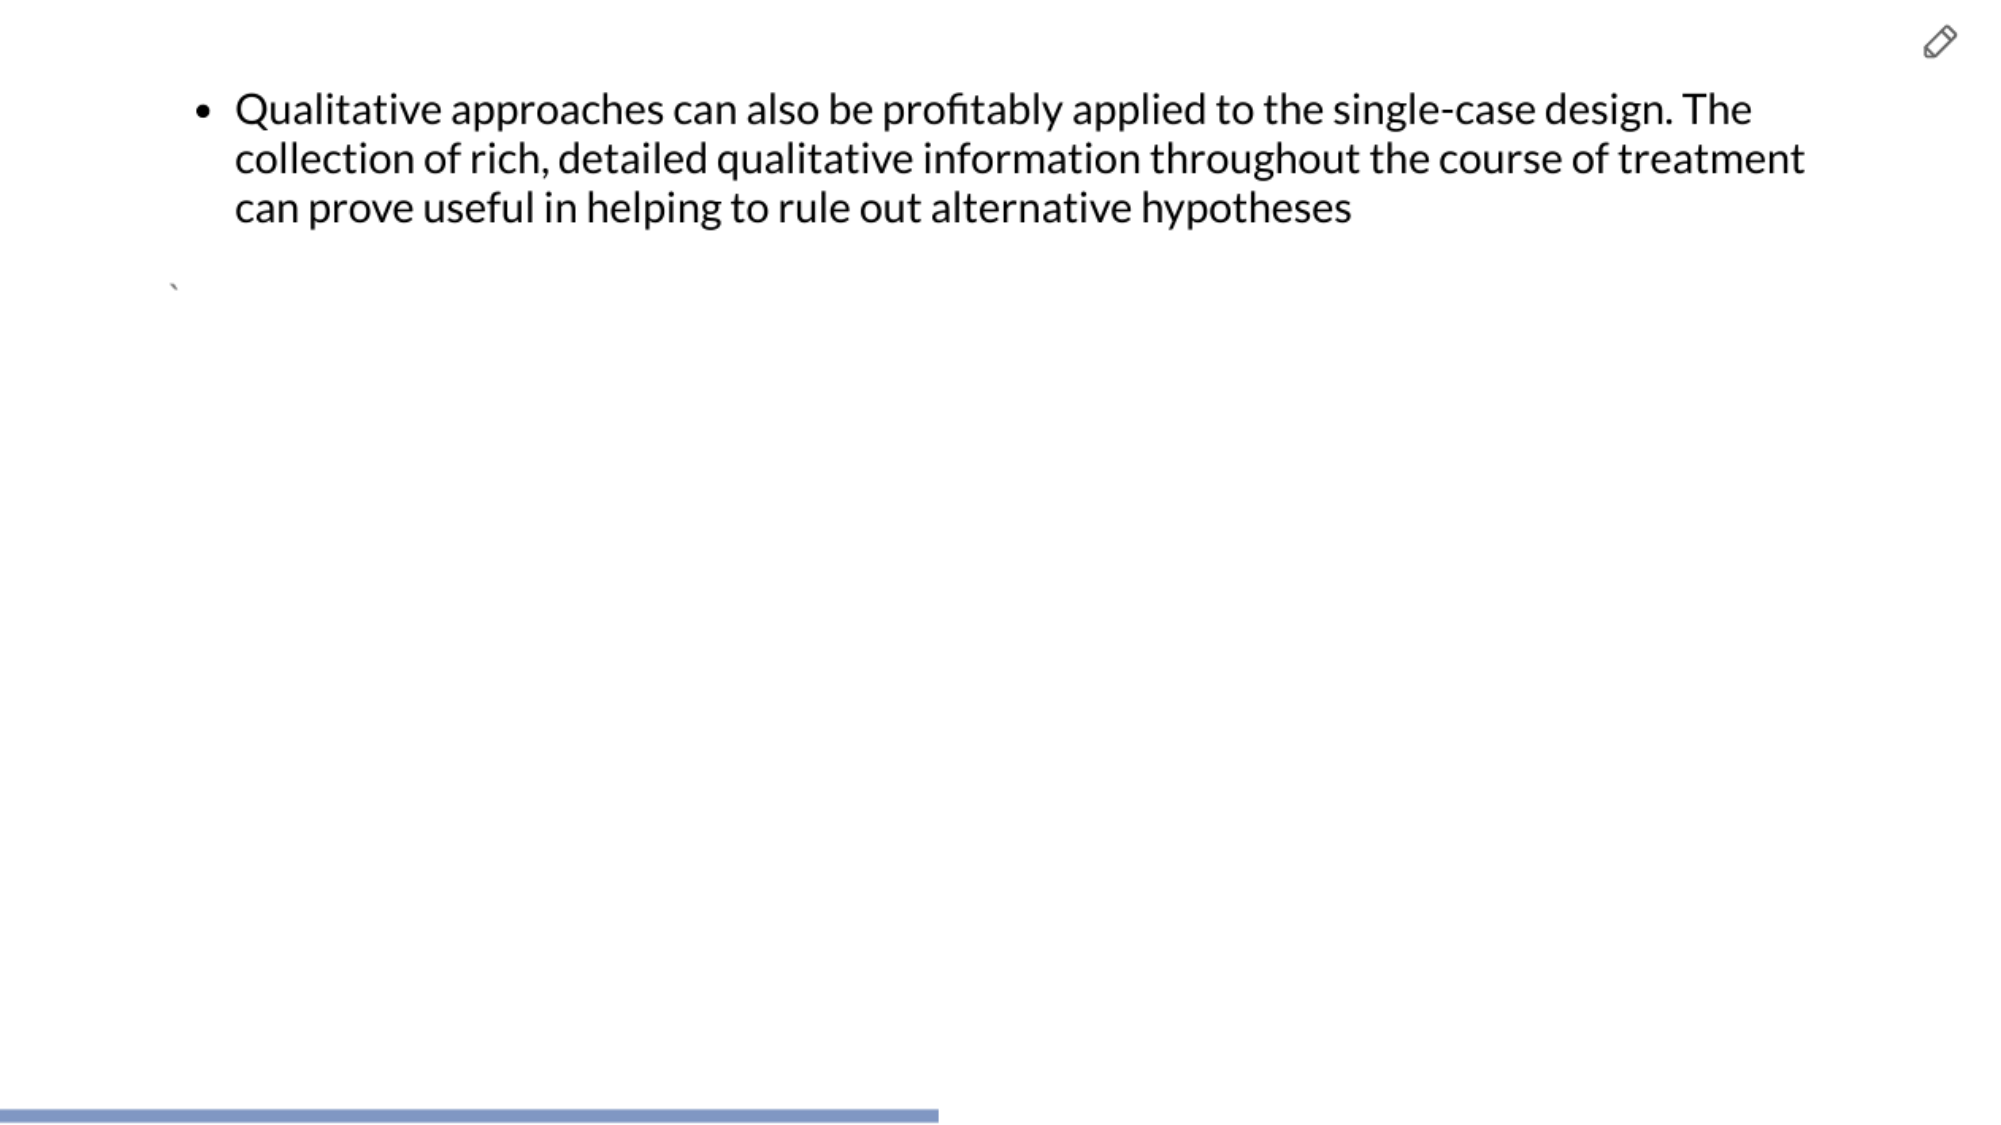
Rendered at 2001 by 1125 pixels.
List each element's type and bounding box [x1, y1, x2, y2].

list [0, 0, 2000, 1125]
